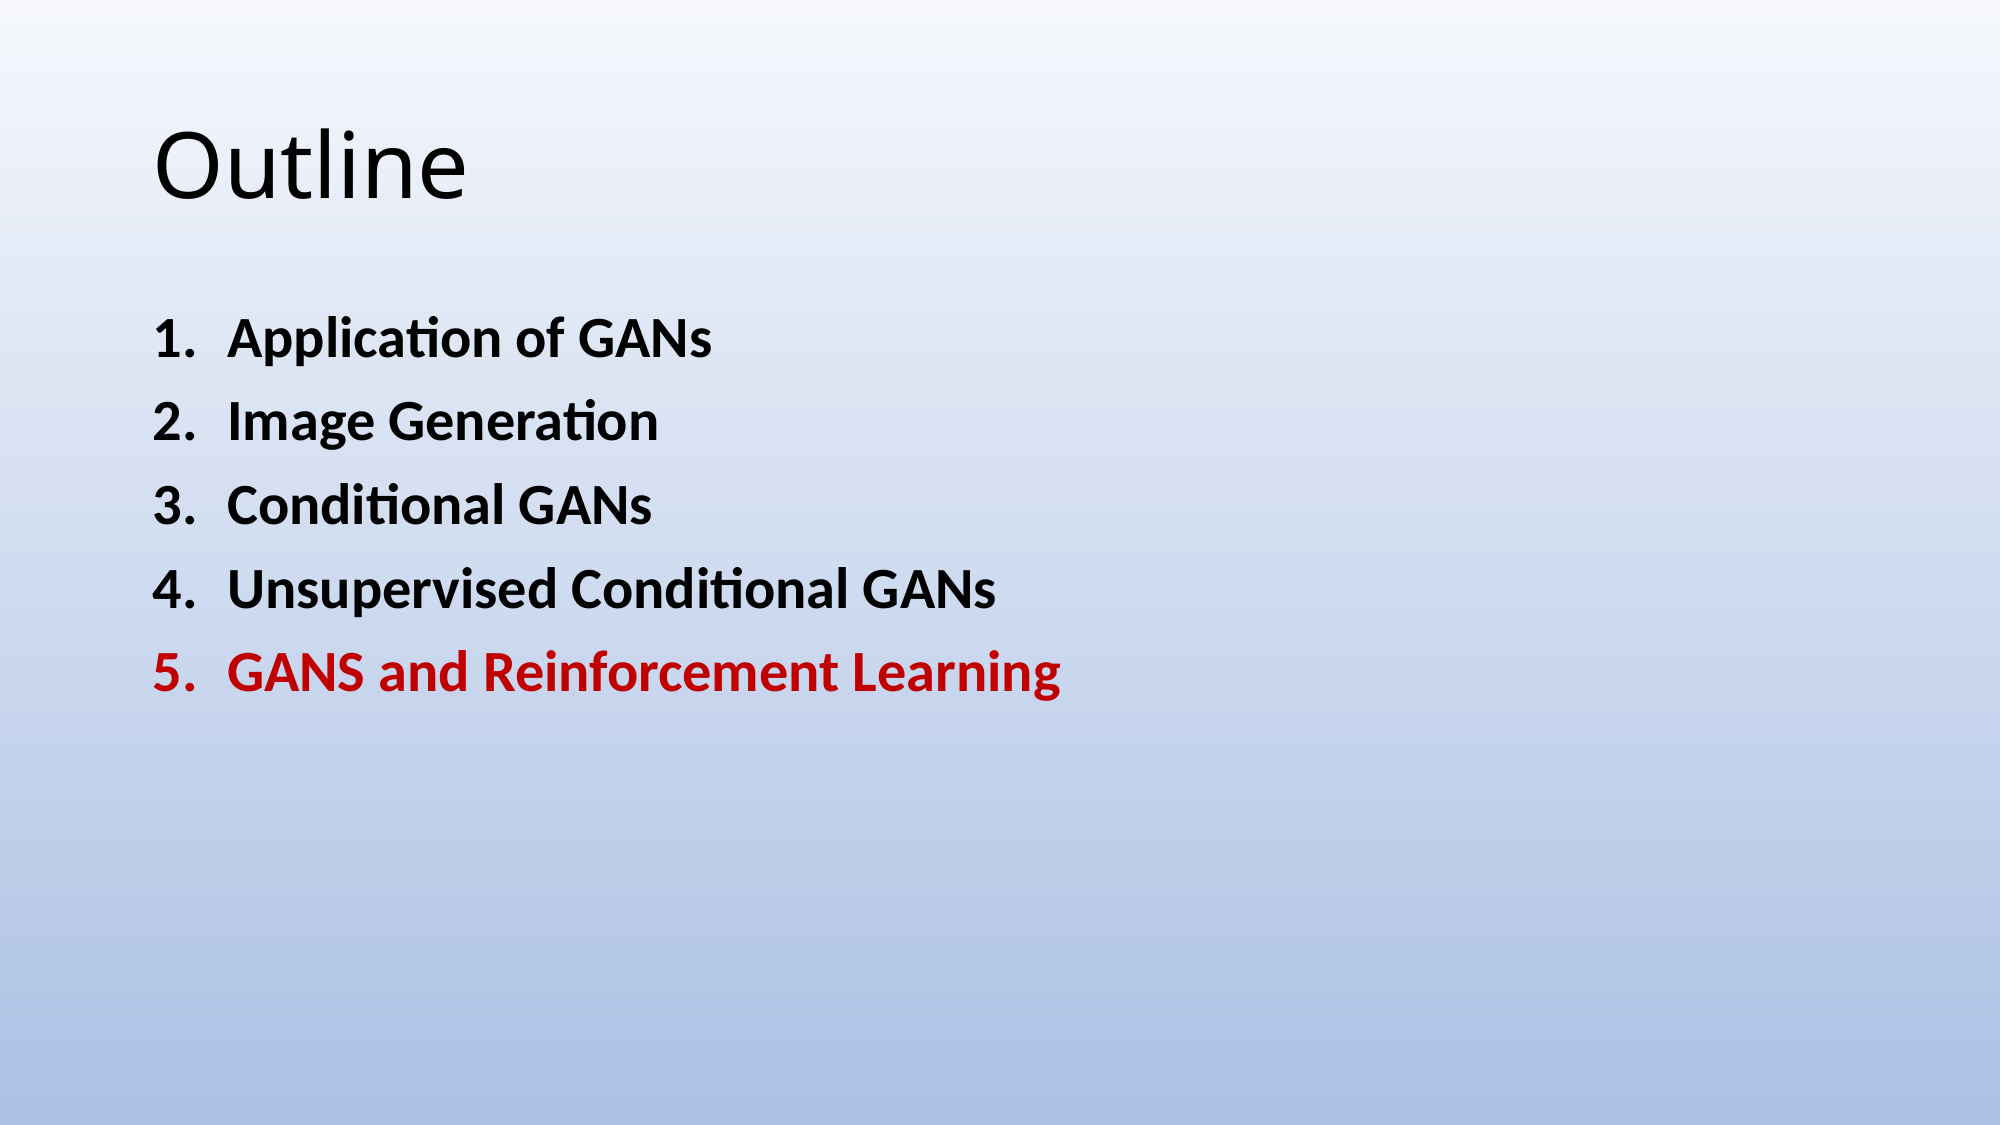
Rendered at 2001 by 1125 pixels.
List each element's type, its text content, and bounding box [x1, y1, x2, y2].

list Application of GANs Image Generation Conditional GANs Unsupervised Conditional GANs GANS and Reinforcement Learning [137, 299, 1863, 1014]
title Outline [137, 59, 1863, 278]
